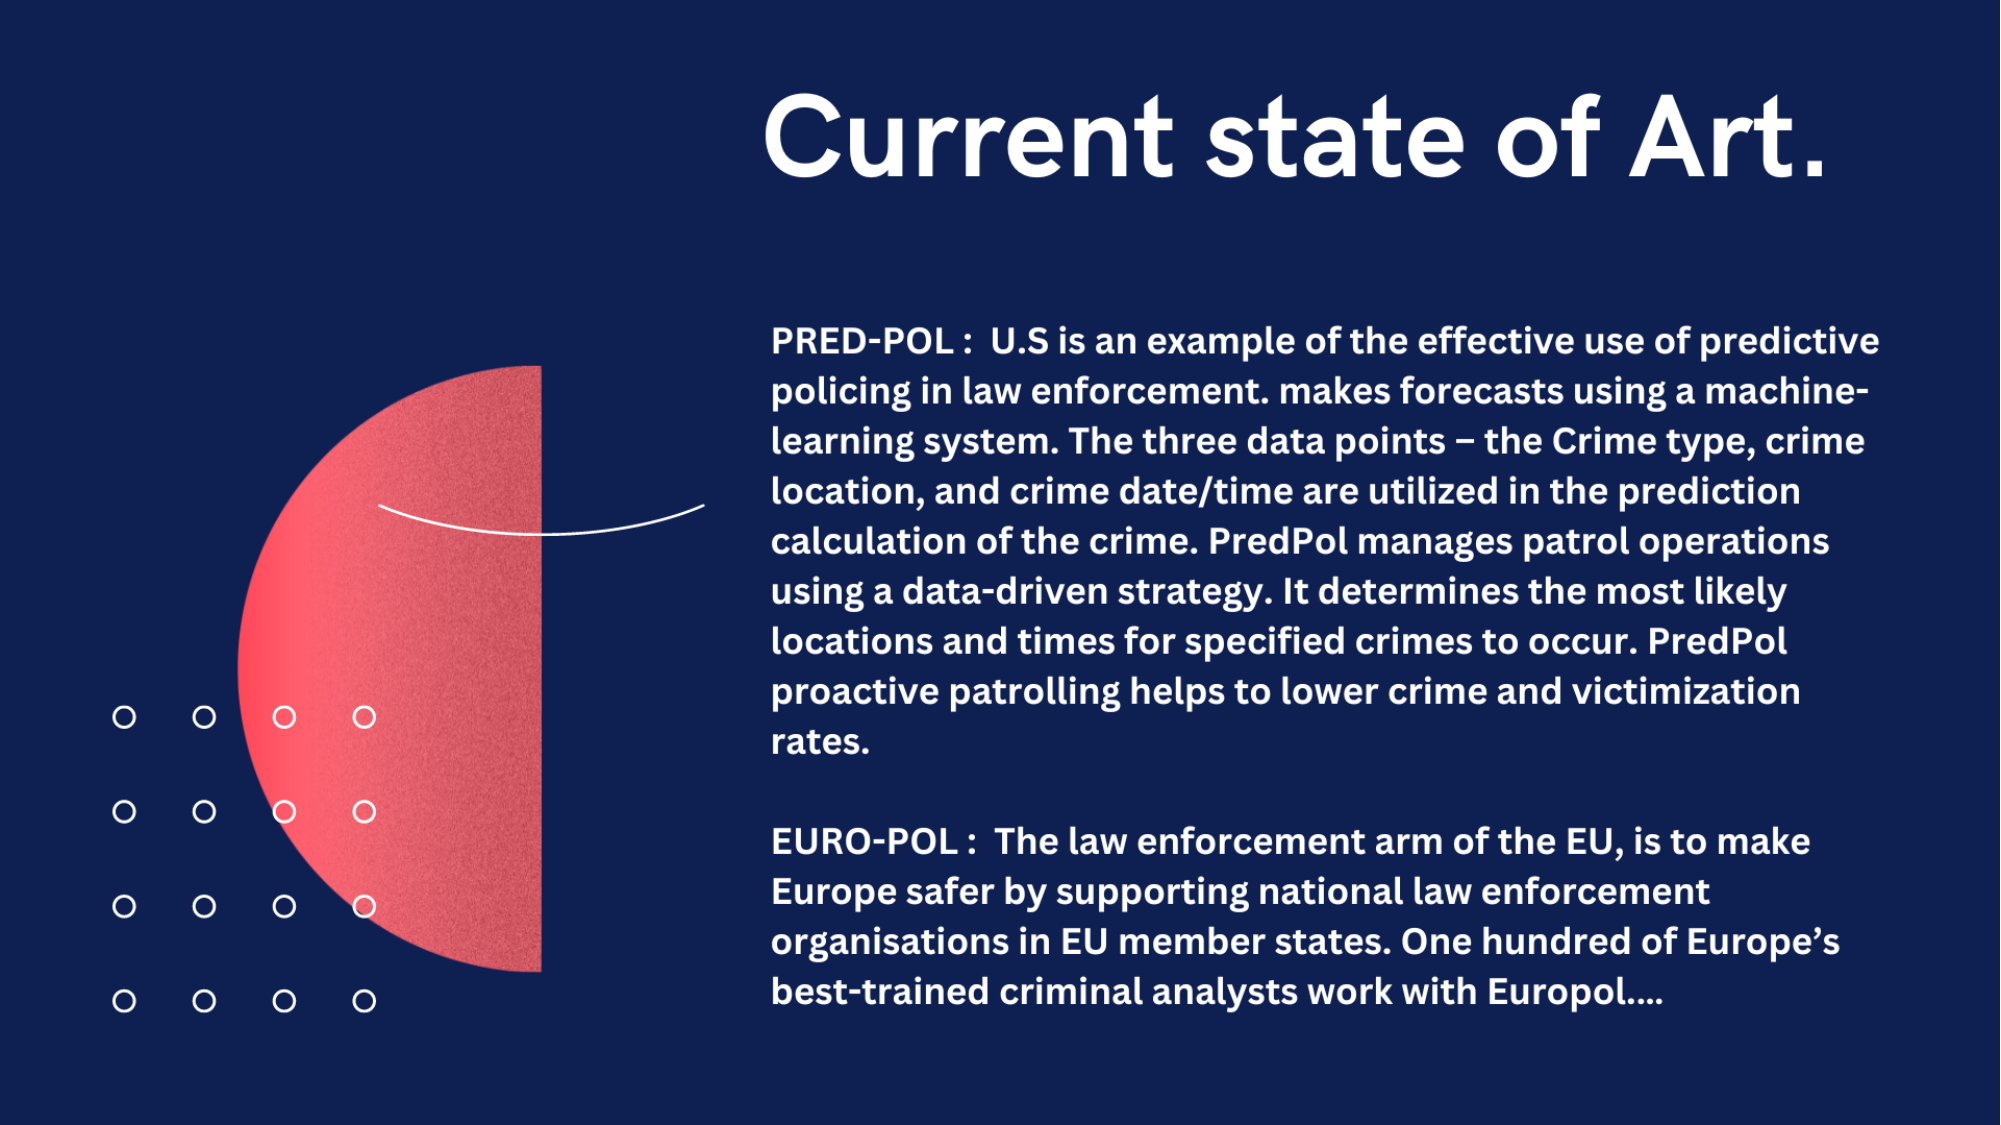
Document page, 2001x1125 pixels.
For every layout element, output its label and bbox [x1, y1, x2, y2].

list [0, 0, 2000, 1125]
